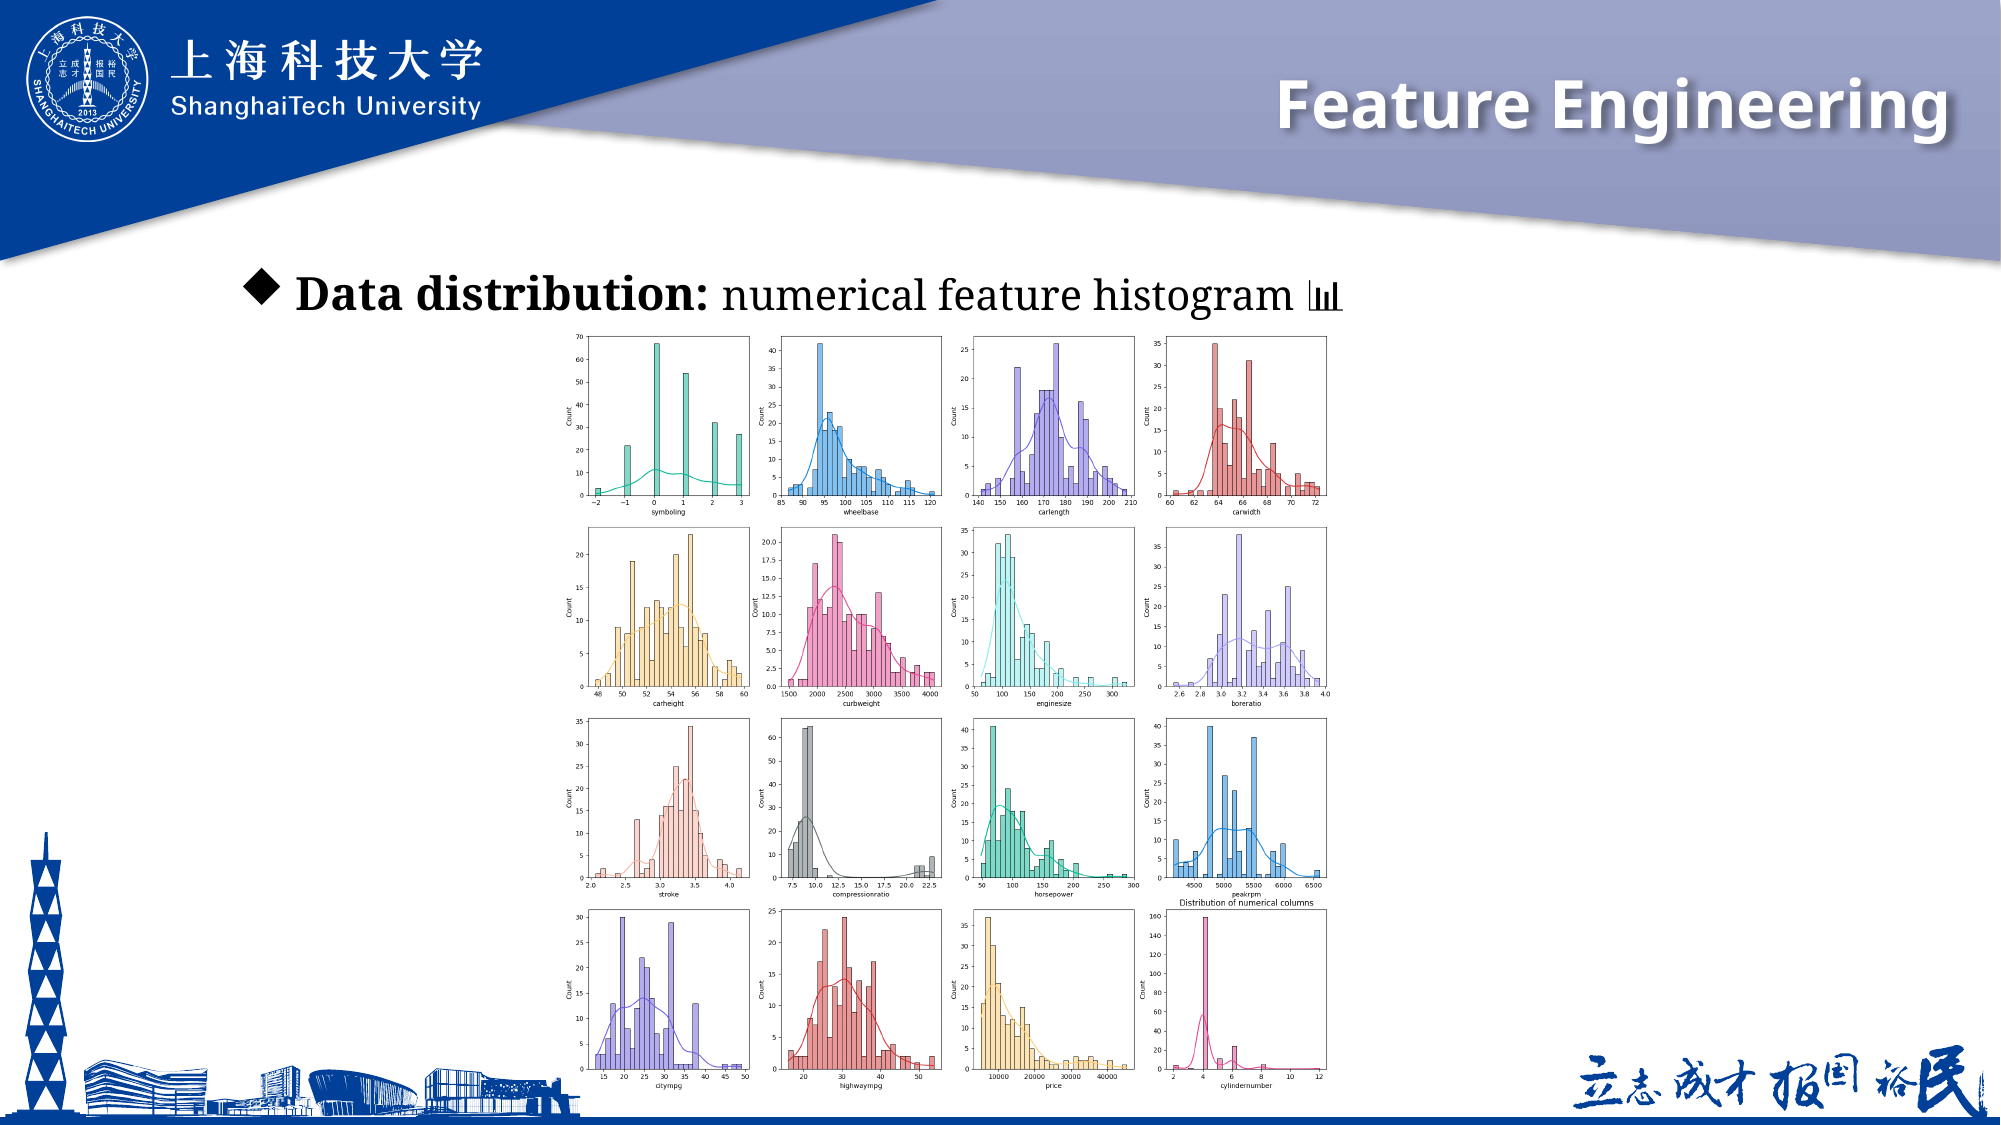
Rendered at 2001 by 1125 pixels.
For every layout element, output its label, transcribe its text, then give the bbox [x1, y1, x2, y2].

title Feature Engineering [242, 0, 1968, 215]
text_box Data distribution: numerical feature histogram 📊 [224, 237, 1694, 328]
picture [561, 329, 1335, 1094]
